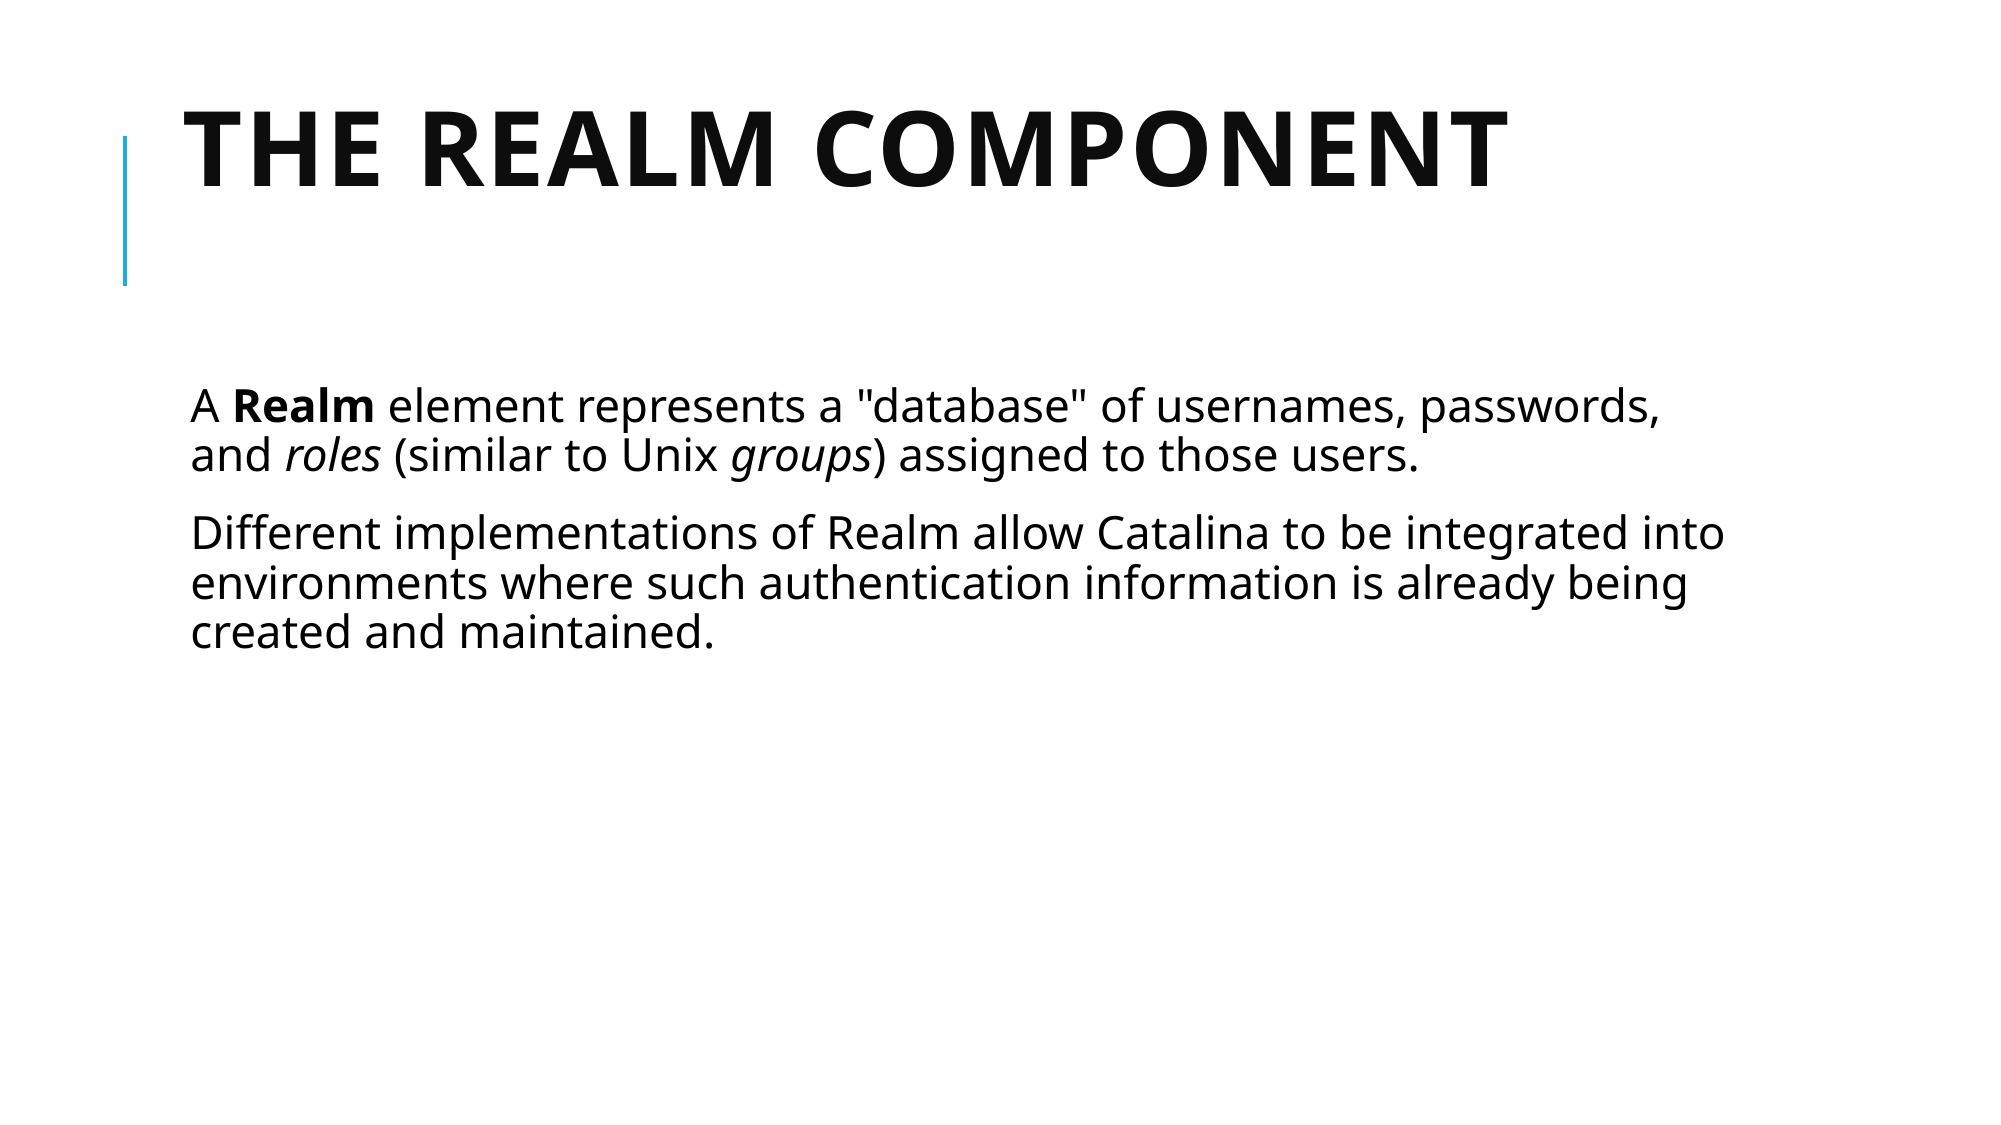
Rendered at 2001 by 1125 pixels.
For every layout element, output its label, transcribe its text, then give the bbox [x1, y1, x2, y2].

title The Realm Component [168, 96, 1763, 342]
list A Realm element represents a "database" of usernames, passwords, and roles (similar to Unix groups) assigned to those users. Different implementations of Realm allow Catalina to be integrated into environments where such authentication information is already being created and maintained. [168, 375, 1763, 1035]
